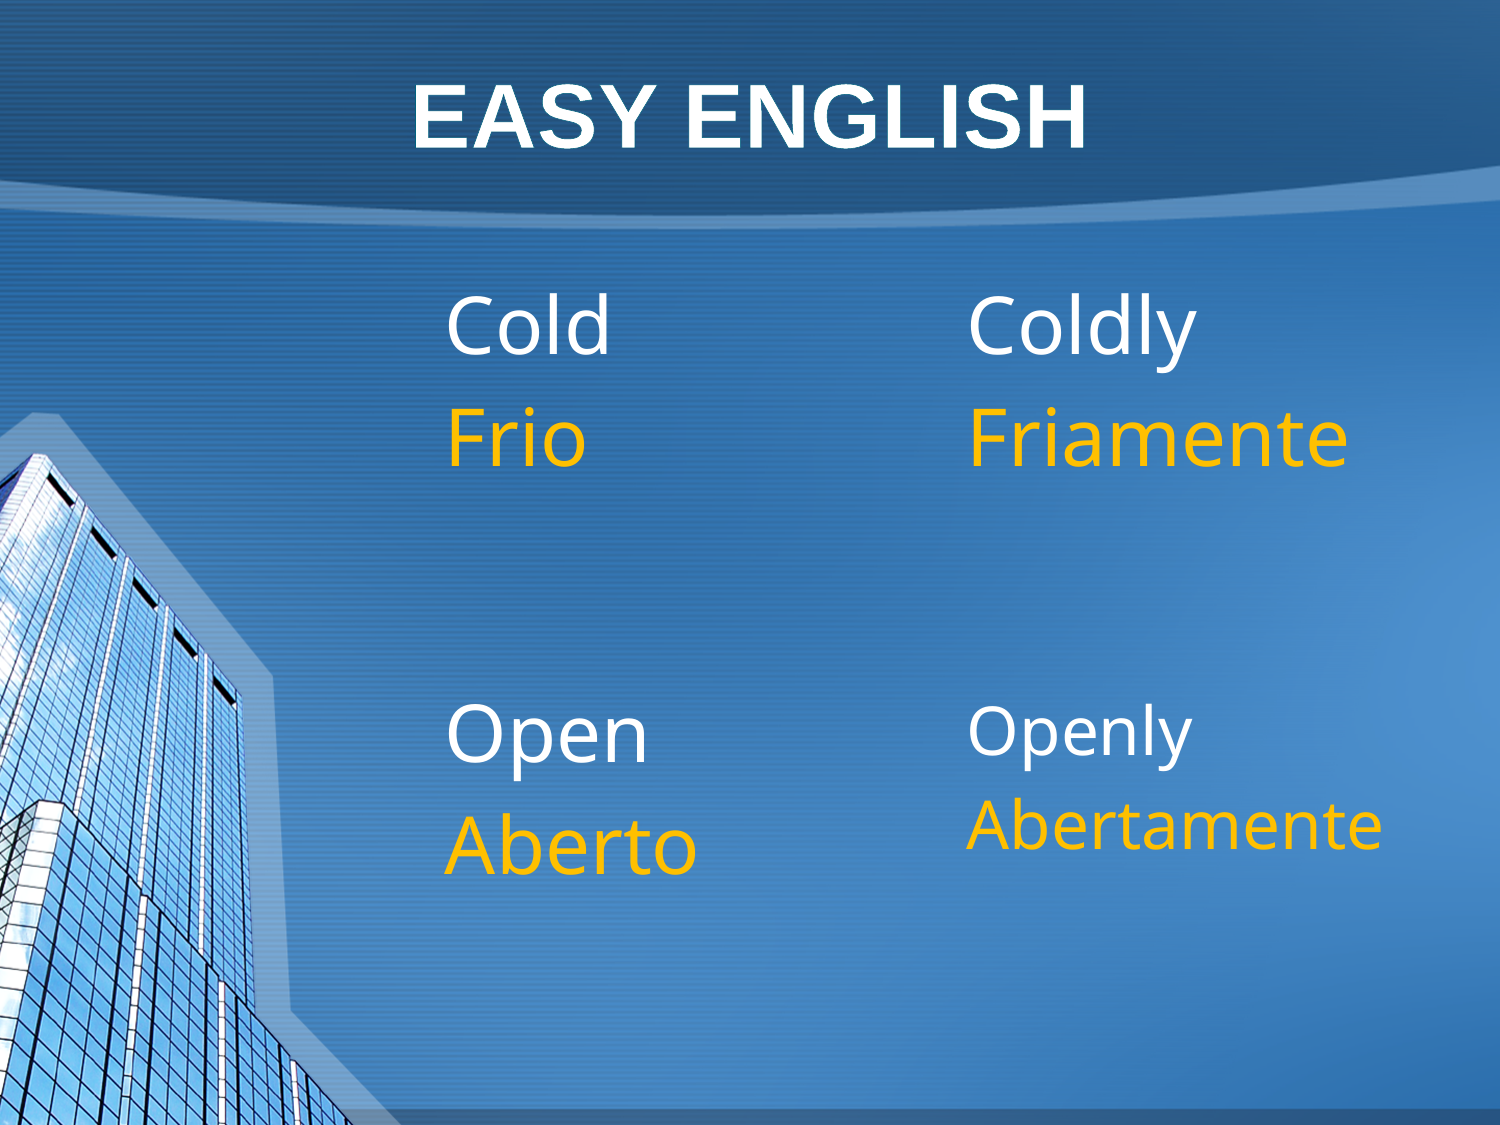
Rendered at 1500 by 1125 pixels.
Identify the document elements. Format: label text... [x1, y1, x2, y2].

text_box Openly Abertamente [951, 680, 1403, 905]
list Cold Frio [430, 267, 881, 492]
text_box Open Aberto [429, 675, 881, 900]
text_box Coldly Friamente [951, 267, 1403, 492]
text_box EASY ENGLISH [186, 11, 1314, 212]
picture [0, 0, 1500, 1125]
